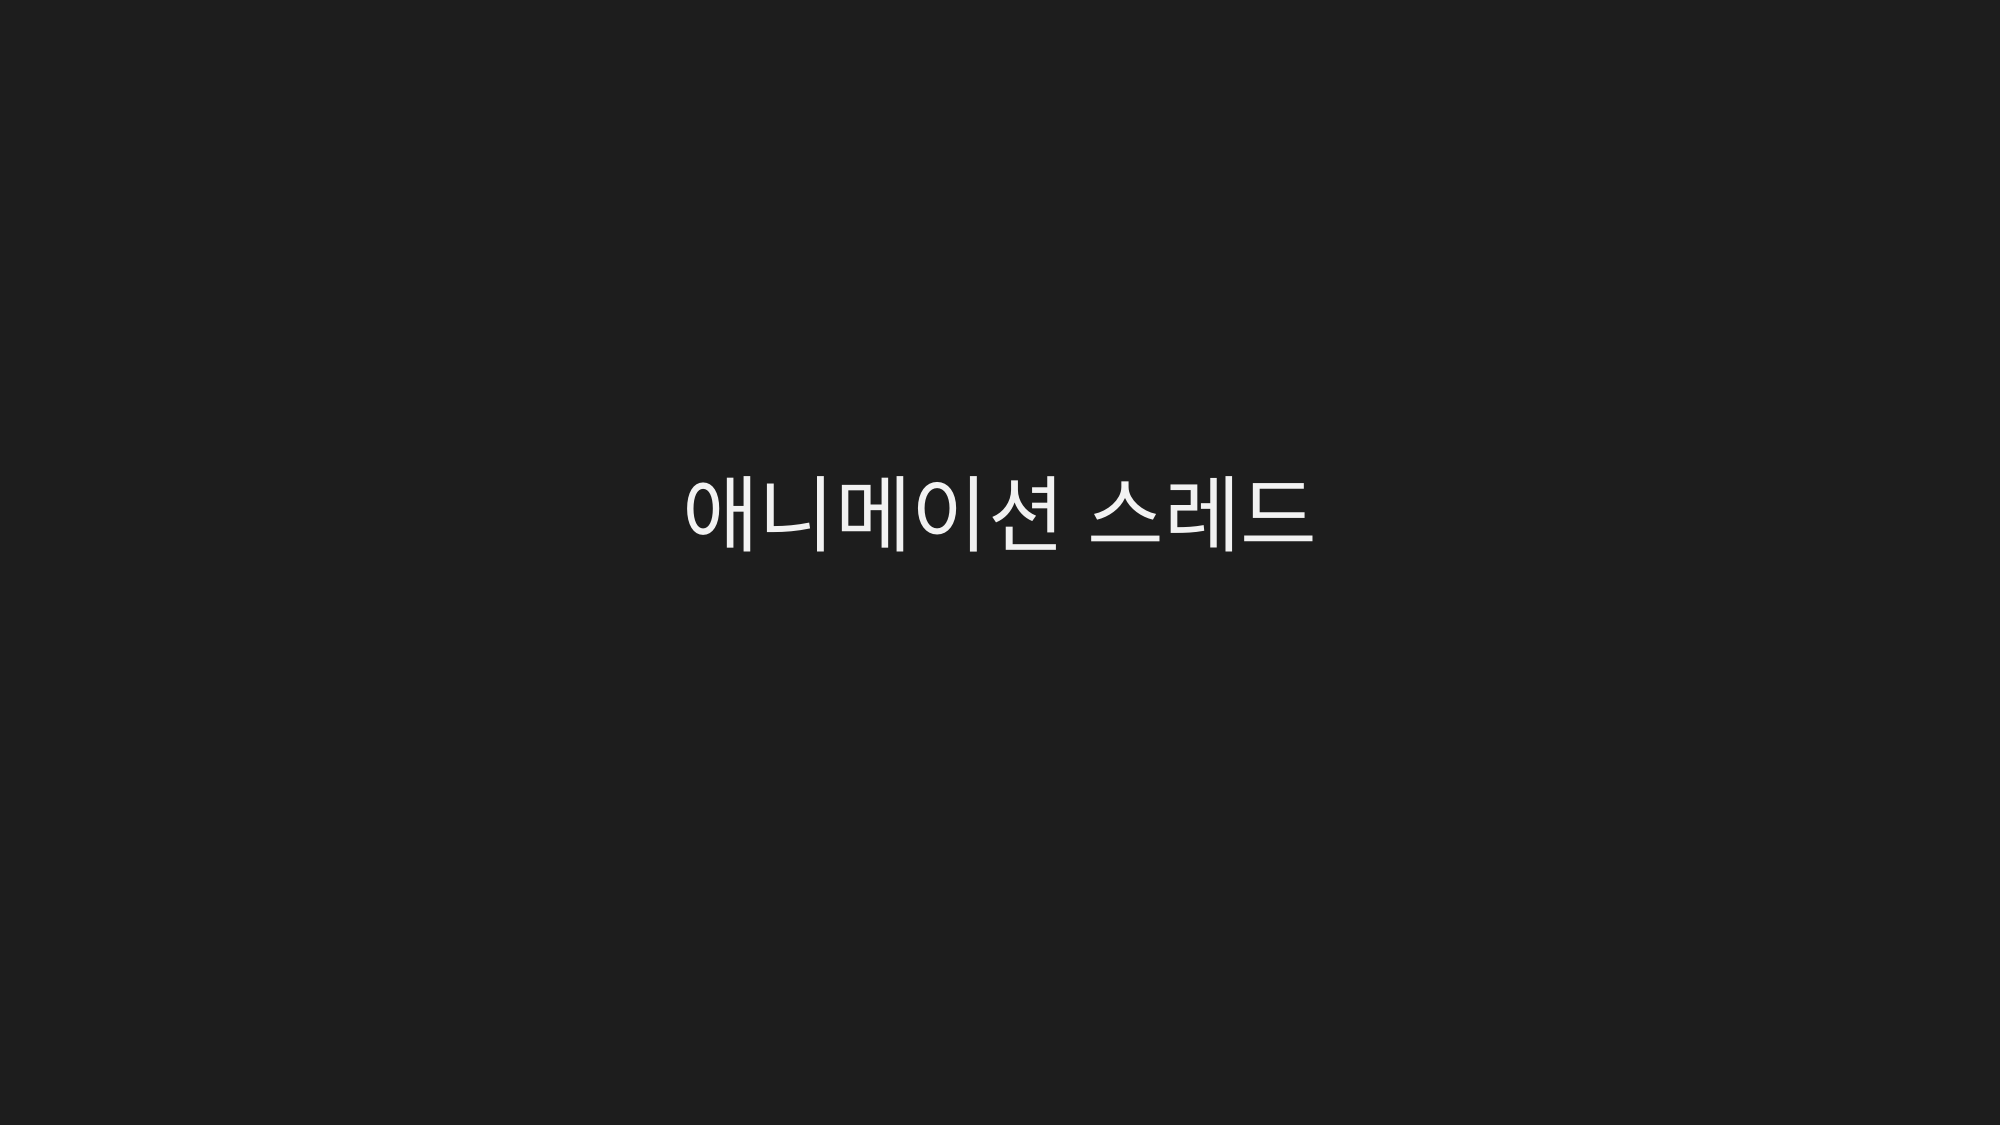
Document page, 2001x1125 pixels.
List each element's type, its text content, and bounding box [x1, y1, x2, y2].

text_box 애니메이션 스레드 [667, 454, 1333, 570]
